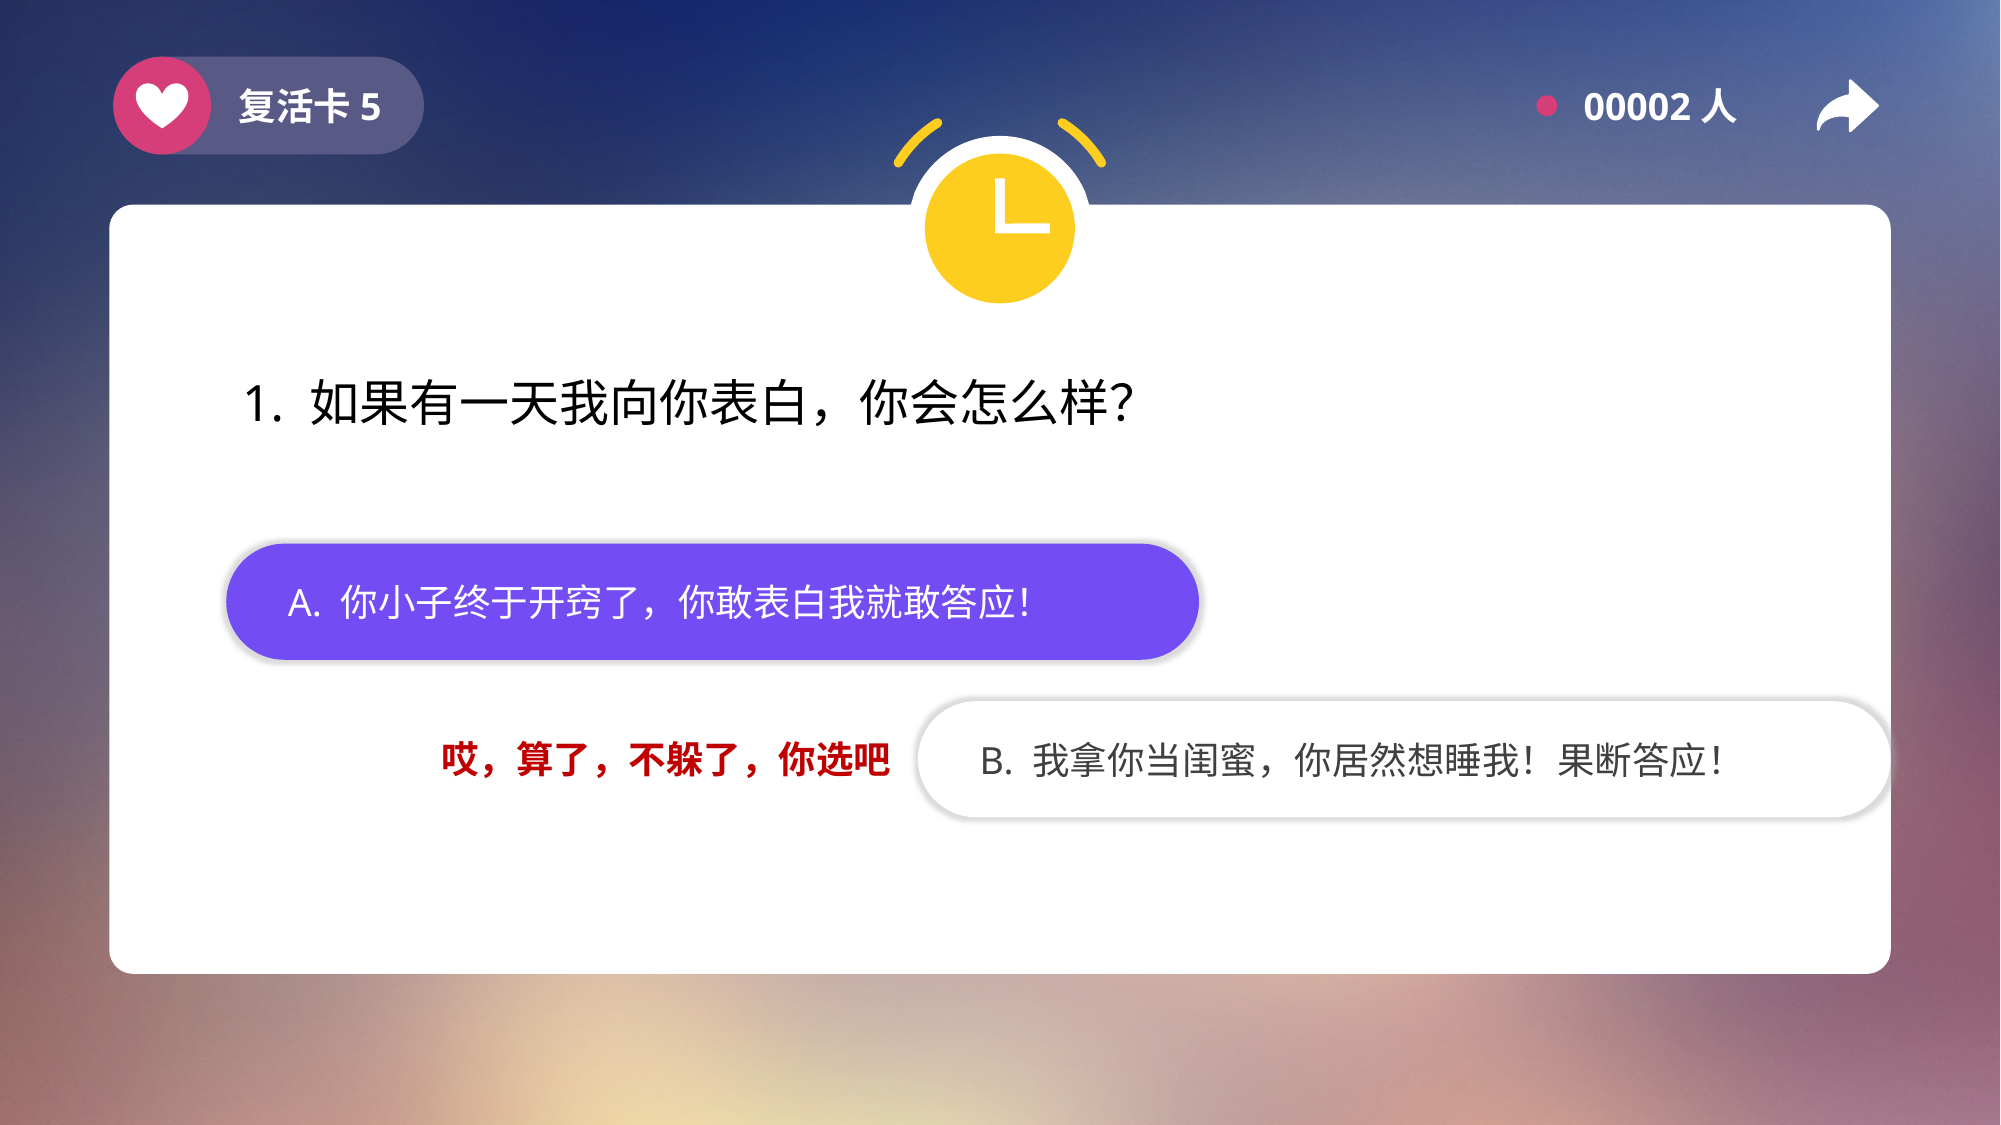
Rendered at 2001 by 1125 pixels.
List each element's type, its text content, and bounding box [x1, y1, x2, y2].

text_box A. 你小子终于开窍了，你敢表白我就敢答应！ [225, 542, 1201, 661]
picture [0, 0, 2001, 1125]
text_box 00002人 [1568, 75, 1753, 136]
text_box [881, 105, 1119, 342]
text_box 哎，算了，不躲了，你选吧 [426, 728, 907, 789]
text_box [108, 203, 1892, 975]
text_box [113, 56, 424, 155]
text_box [1816, 79, 1879, 133]
text_box B. 我拿你当闺蜜，你居然想睡我！果断答应！ [916, 700, 1892, 819]
text_box [1535, 94, 1559, 118]
text_box 1. 如果有一天我向你表白，你会怎么样？ [227, 363, 1186, 439]
